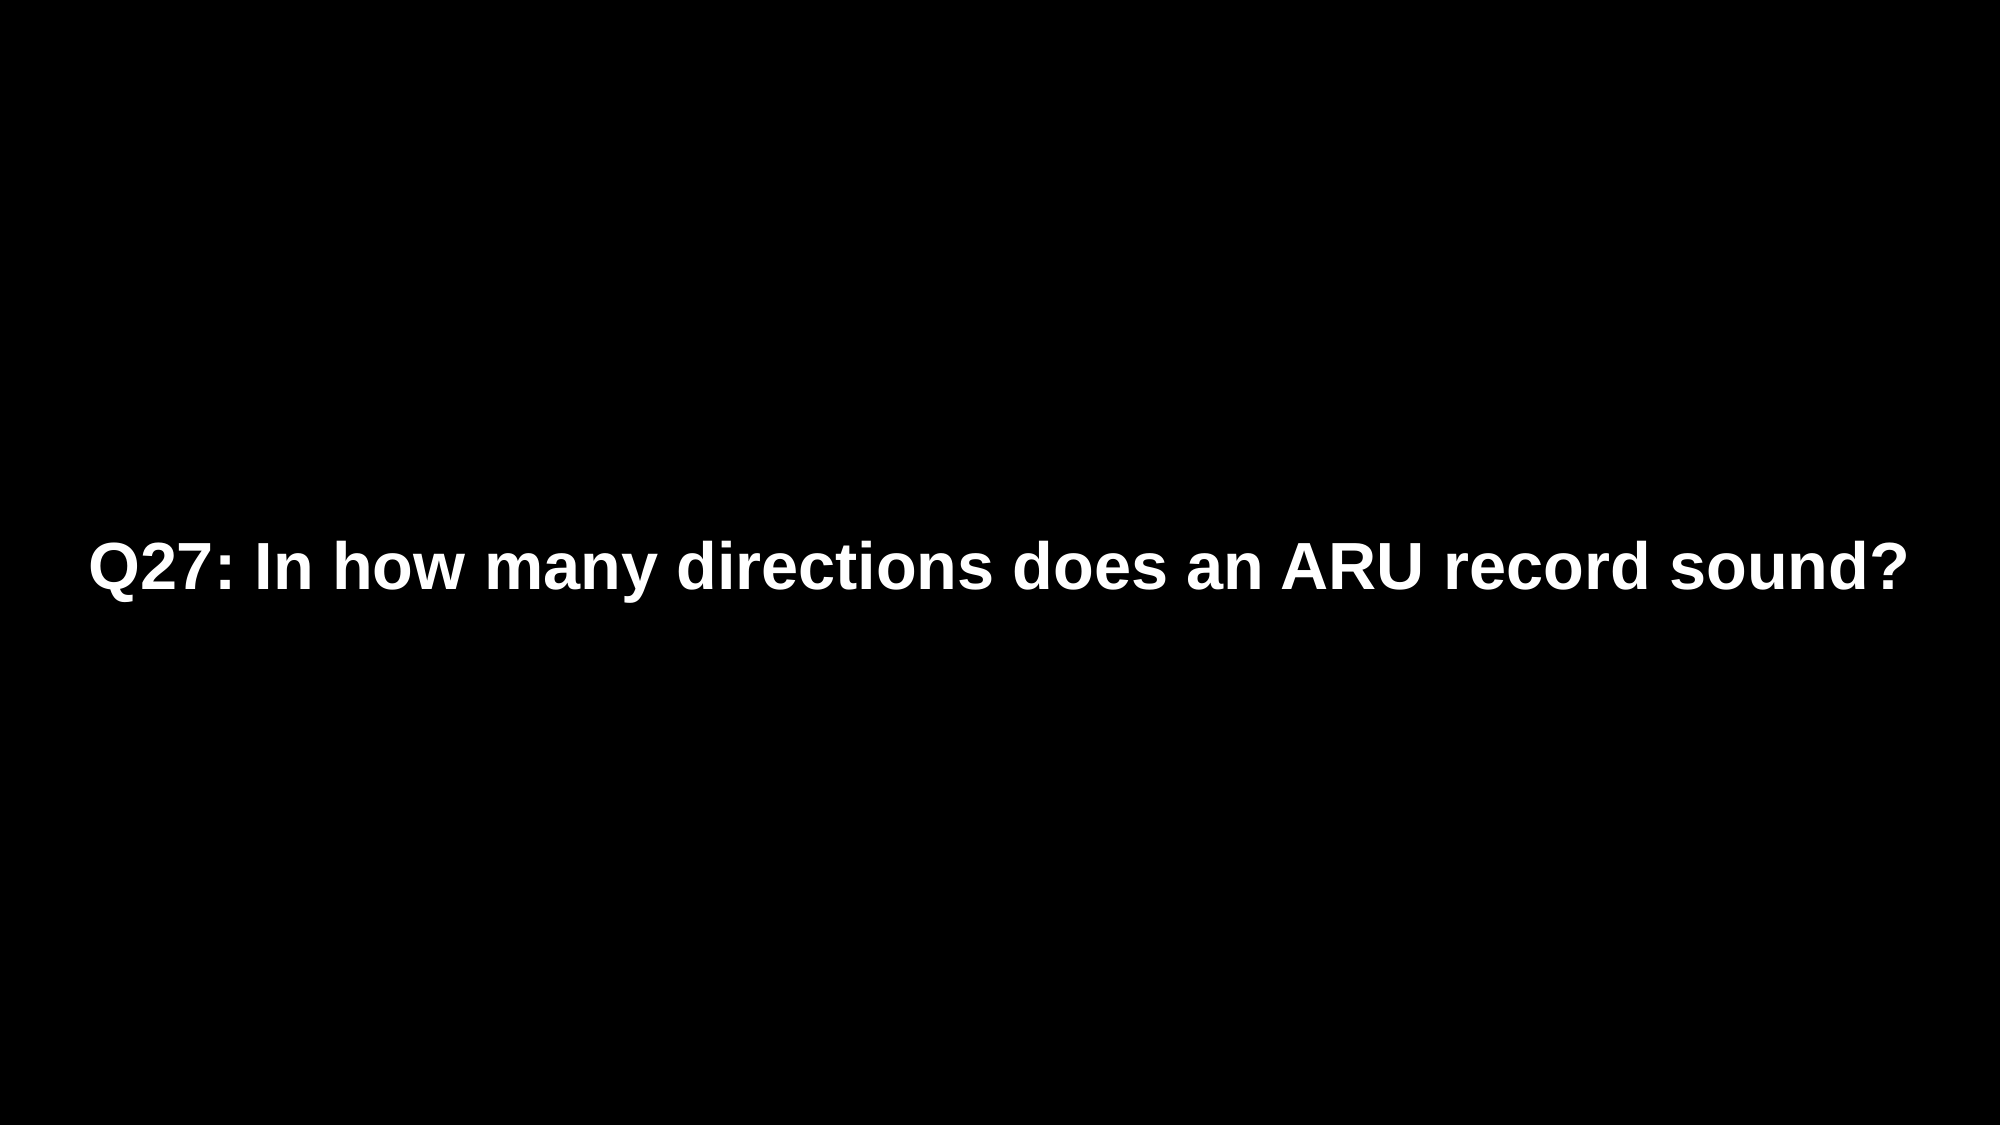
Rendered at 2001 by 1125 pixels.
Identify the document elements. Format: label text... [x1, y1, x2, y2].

text_box Q27: In how many directions does an ARU record sound? [0, 0, 2000, 1125]
